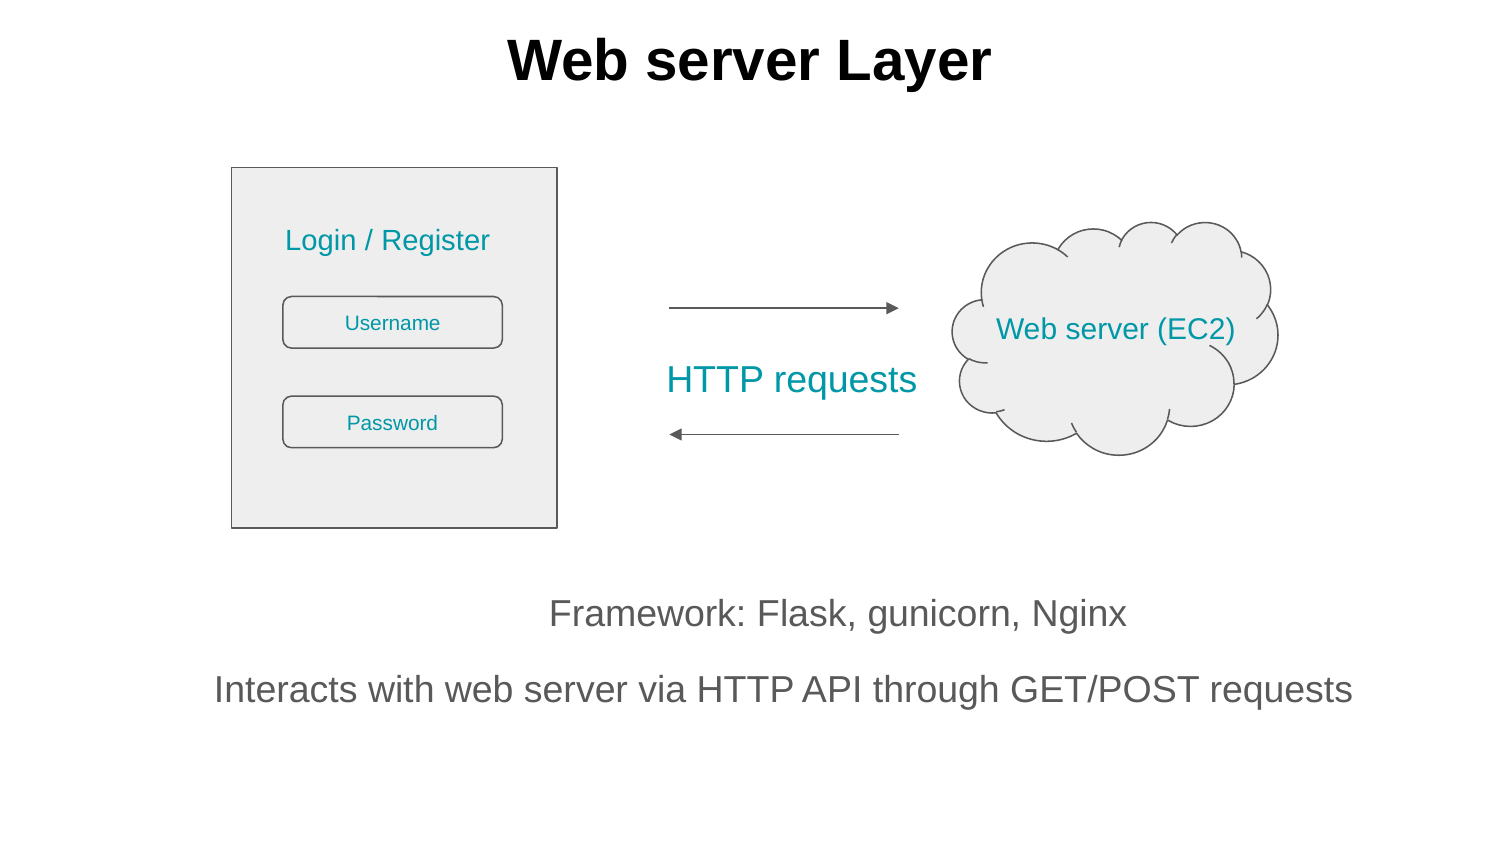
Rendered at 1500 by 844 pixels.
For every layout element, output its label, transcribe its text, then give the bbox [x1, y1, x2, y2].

text_box [231, 167, 557, 529]
text_box Username [282, 296, 503, 349]
text_box Password [282, 396, 503, 448]
text_box [981, 222, 1279, 370]
text_box HTTP requests [651, 333, 934, 416]
text_box Login / Register [270, 206, 518, 265]
list Web server (EC2) [981, 289, 1264, 387]
text_box Interacts with web server via HTTP API through GET/POST requests [198, 649, 1489, 726]
text_box [952, 299, 1234, 456]
text_box Framework: Flask, gunicorn, Nginx [533, 574, 1154, 649]
text_box Web server Layer [0, 6, 1500, 107]
